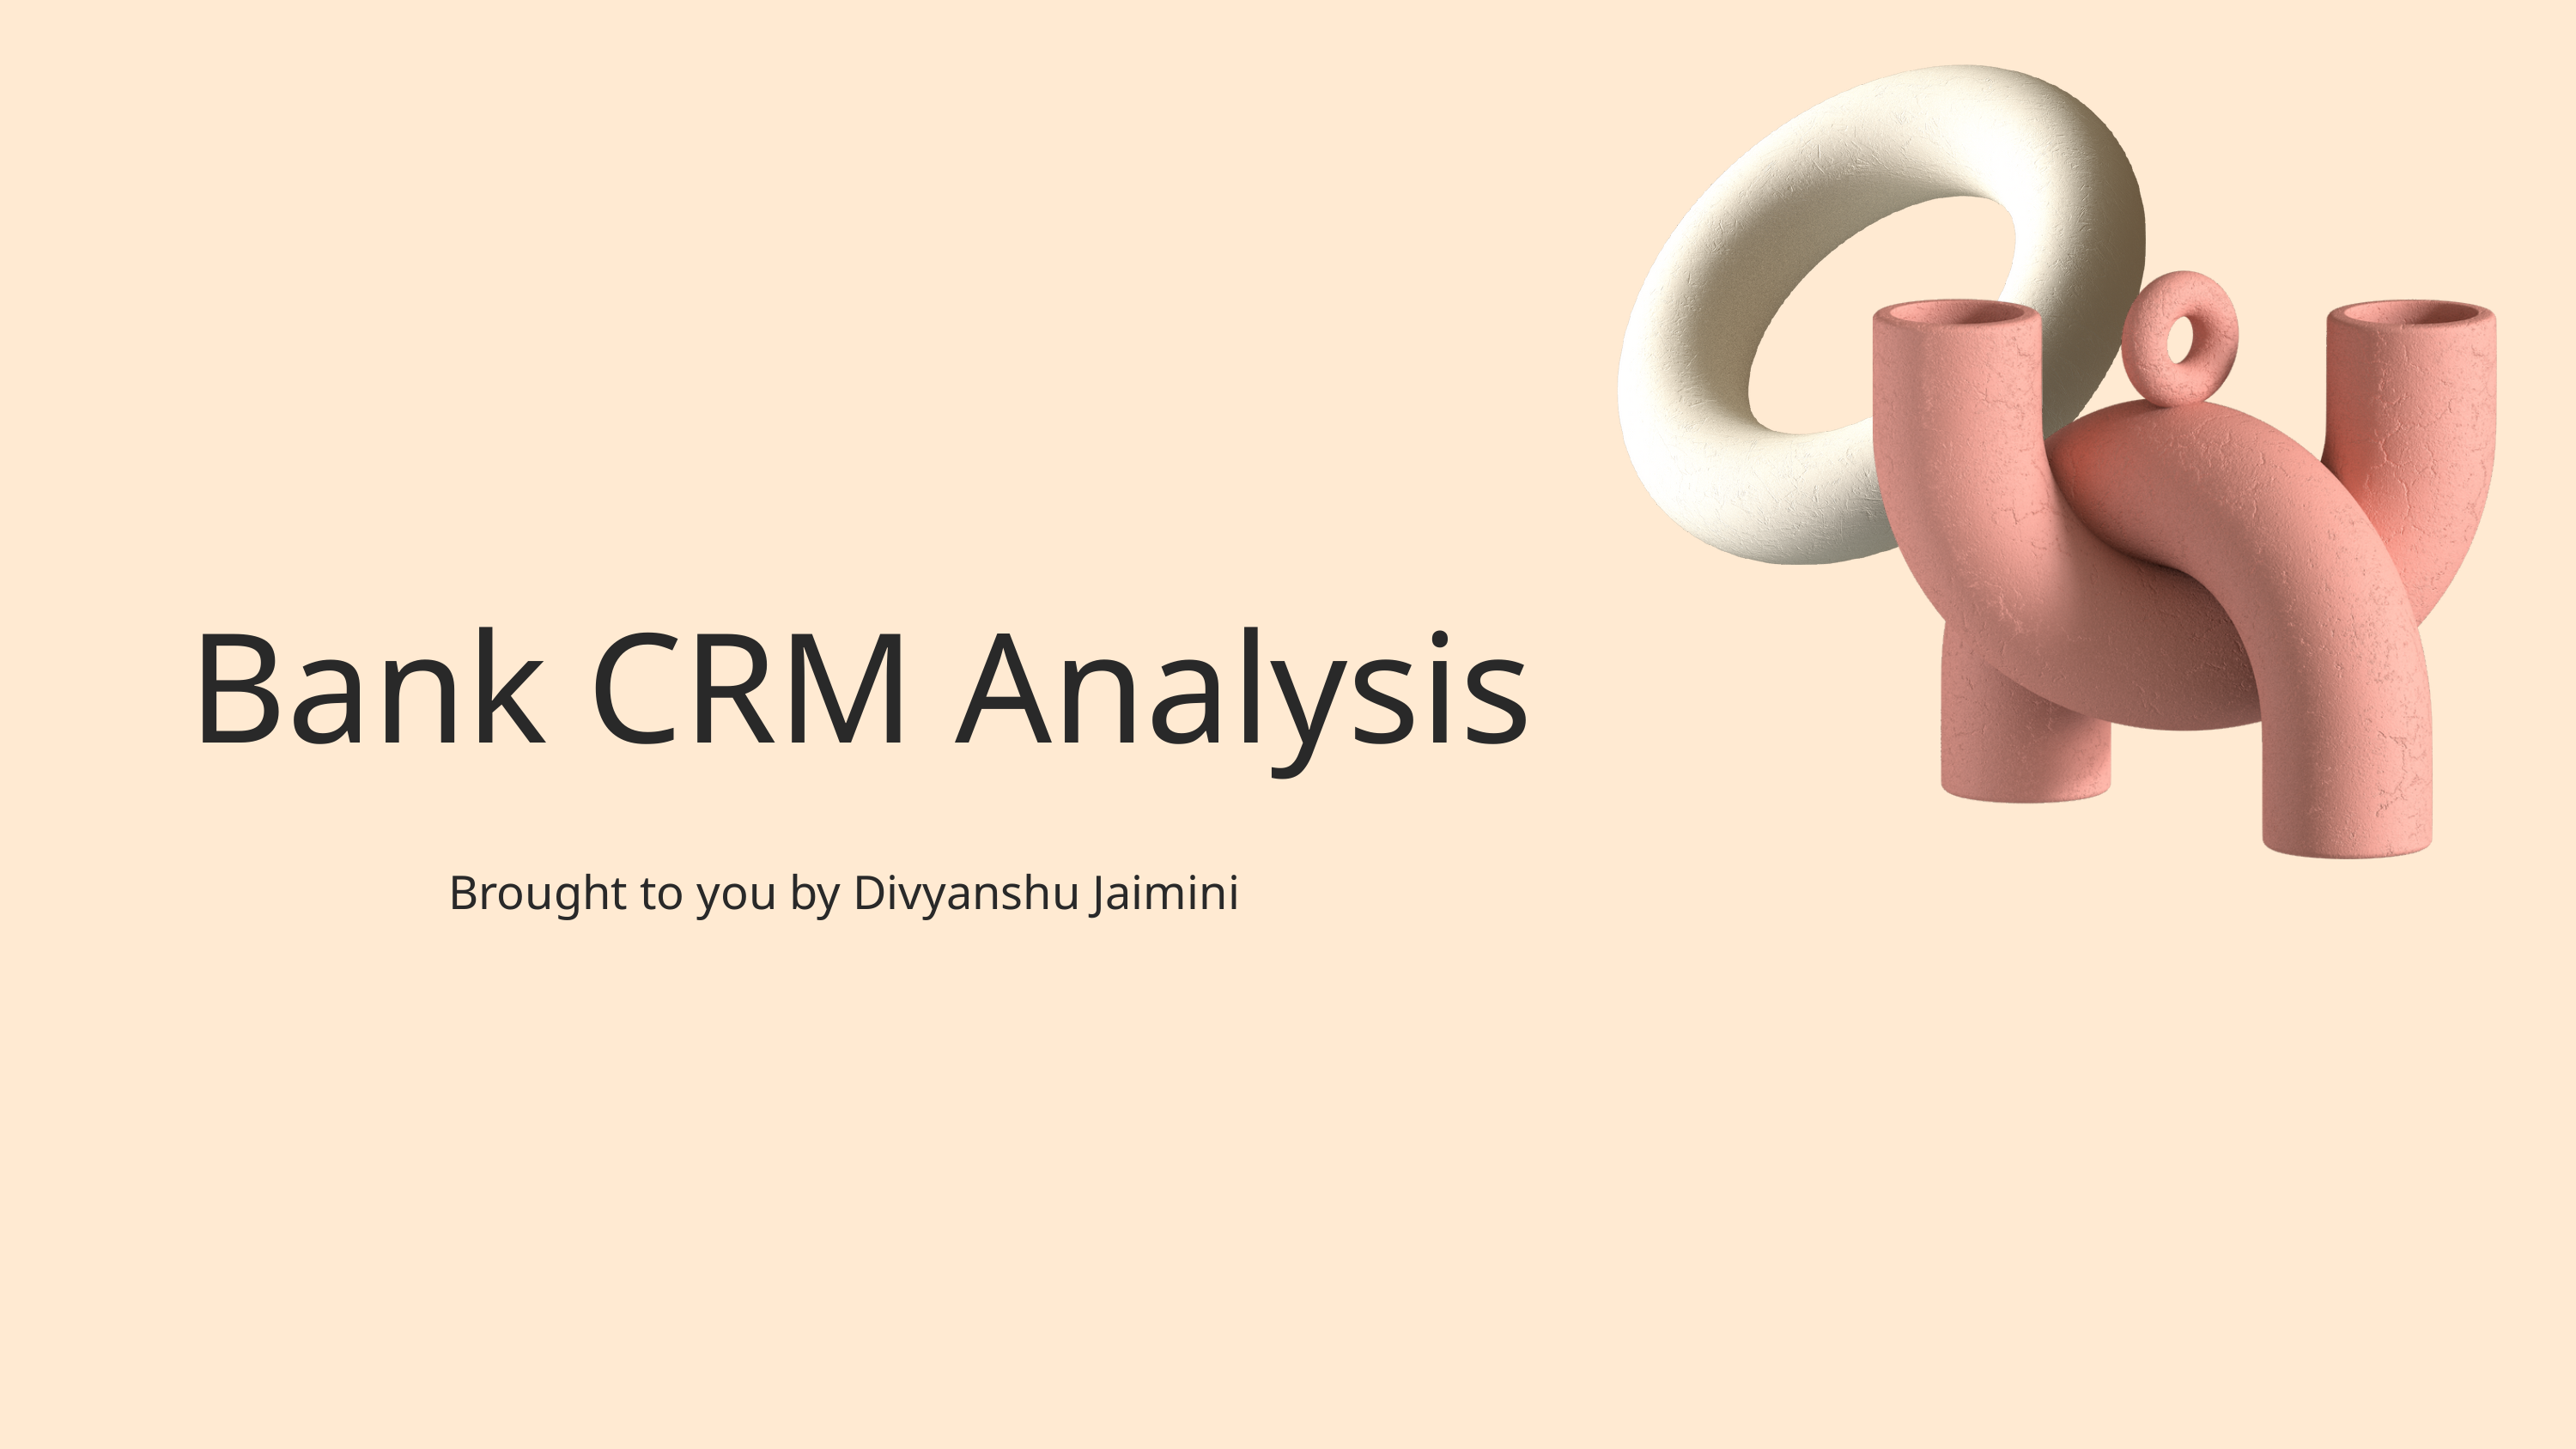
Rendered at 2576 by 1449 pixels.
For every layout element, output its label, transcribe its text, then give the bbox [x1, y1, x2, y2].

text_box [1617, 64, 2146, 565]
text_box [1872, 270, 2497, 859]
text_box Bank CRM Analysis [189, 591, 1618, 773]
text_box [448, 858, 1358, 996]
